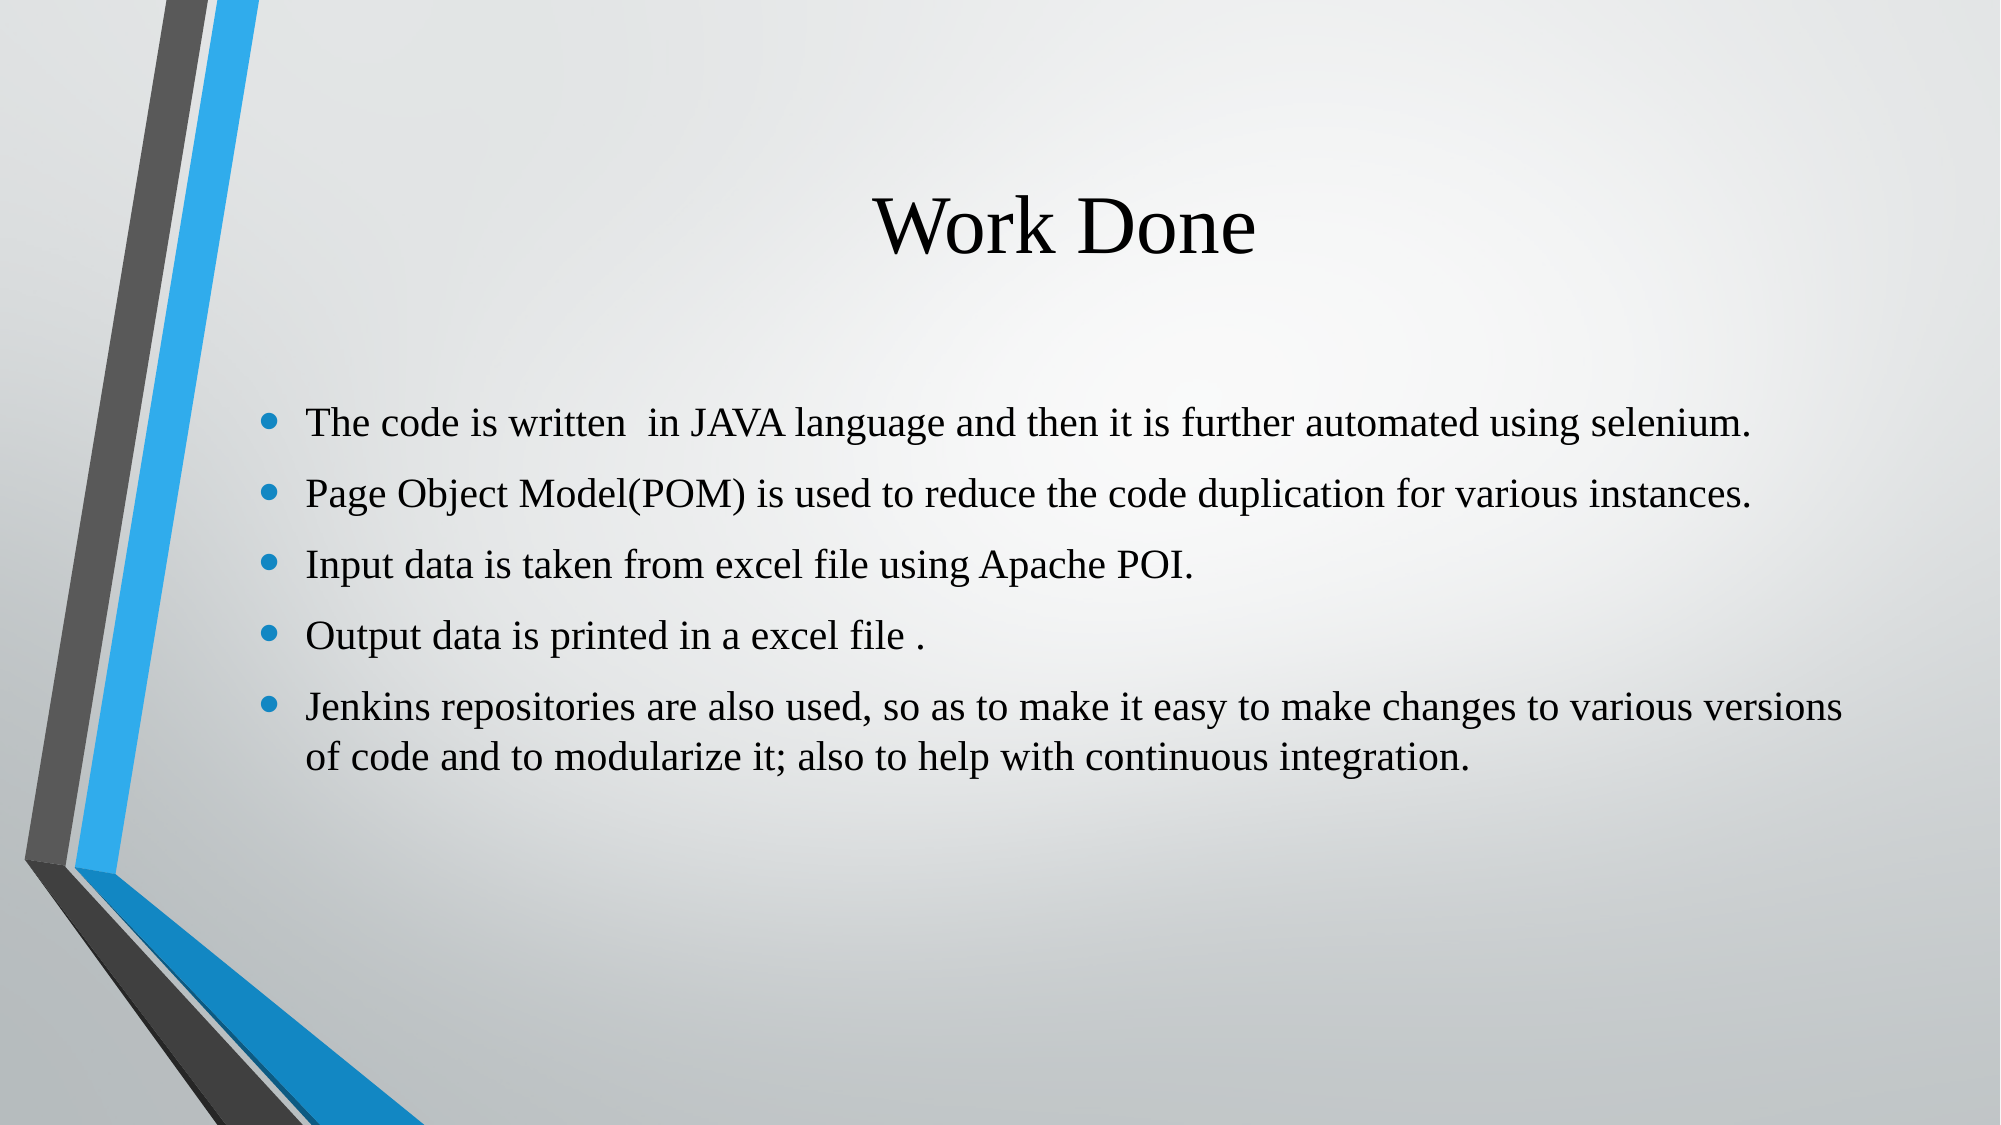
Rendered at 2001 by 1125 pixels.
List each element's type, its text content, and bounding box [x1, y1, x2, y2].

title Work Done [243, 122, 1887, 319]
list The code is written in JAVA language and then it is further automated using selenium. Page Object Model(POM) is used to reduce the code duplication for various instances. Input data is taken from excel file using Apache POI. Output data is printed in a excel file . Jenkins repositories are also used, so as to make it easy to make changes to various versions of code and to modularize it; also to help with continuous integration. [243, 333, 1887, 912]
